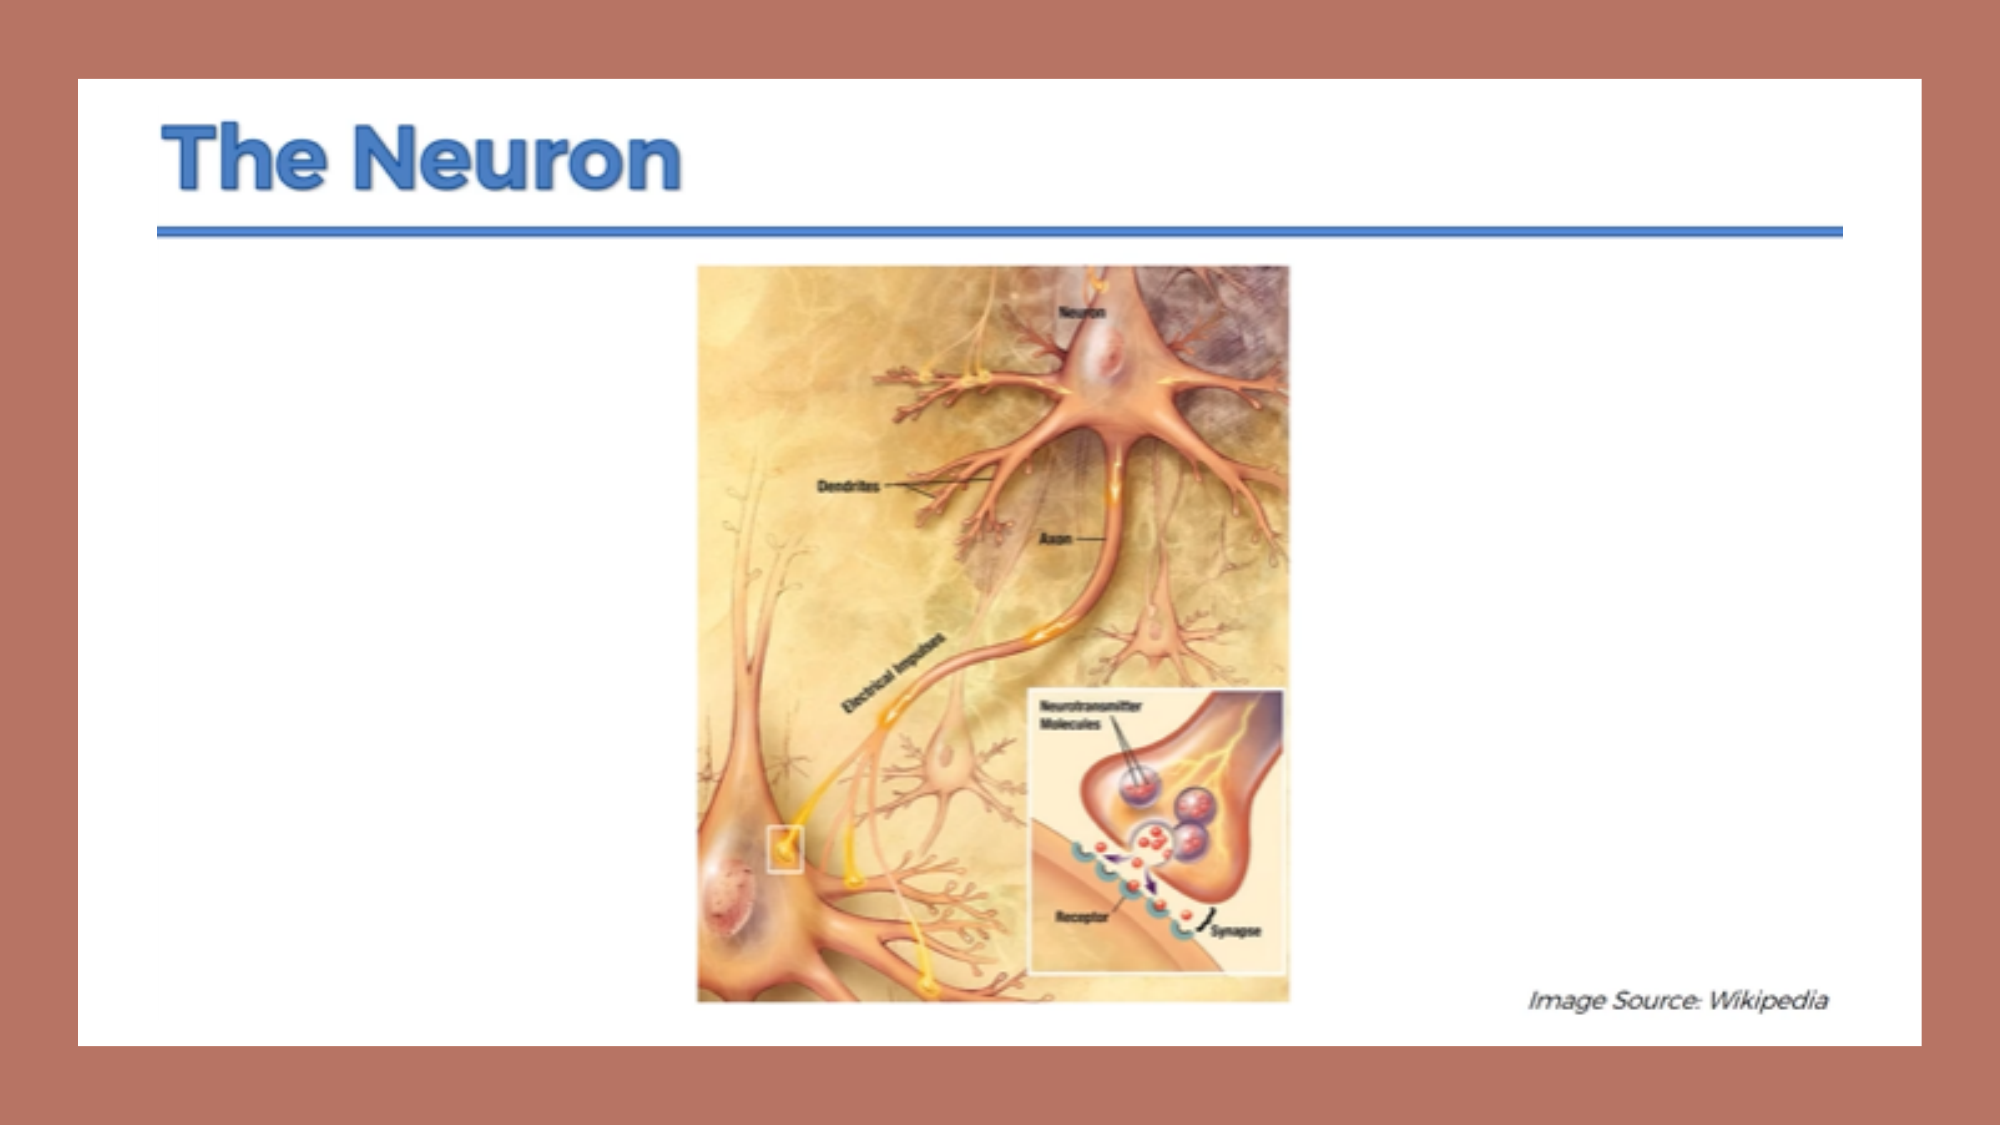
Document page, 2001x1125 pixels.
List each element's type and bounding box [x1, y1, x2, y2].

list [157, 105, 1843, 1020]
text_box [78, 78, 1922, 1047]
text_box [0, 0, 2000, 1125]
